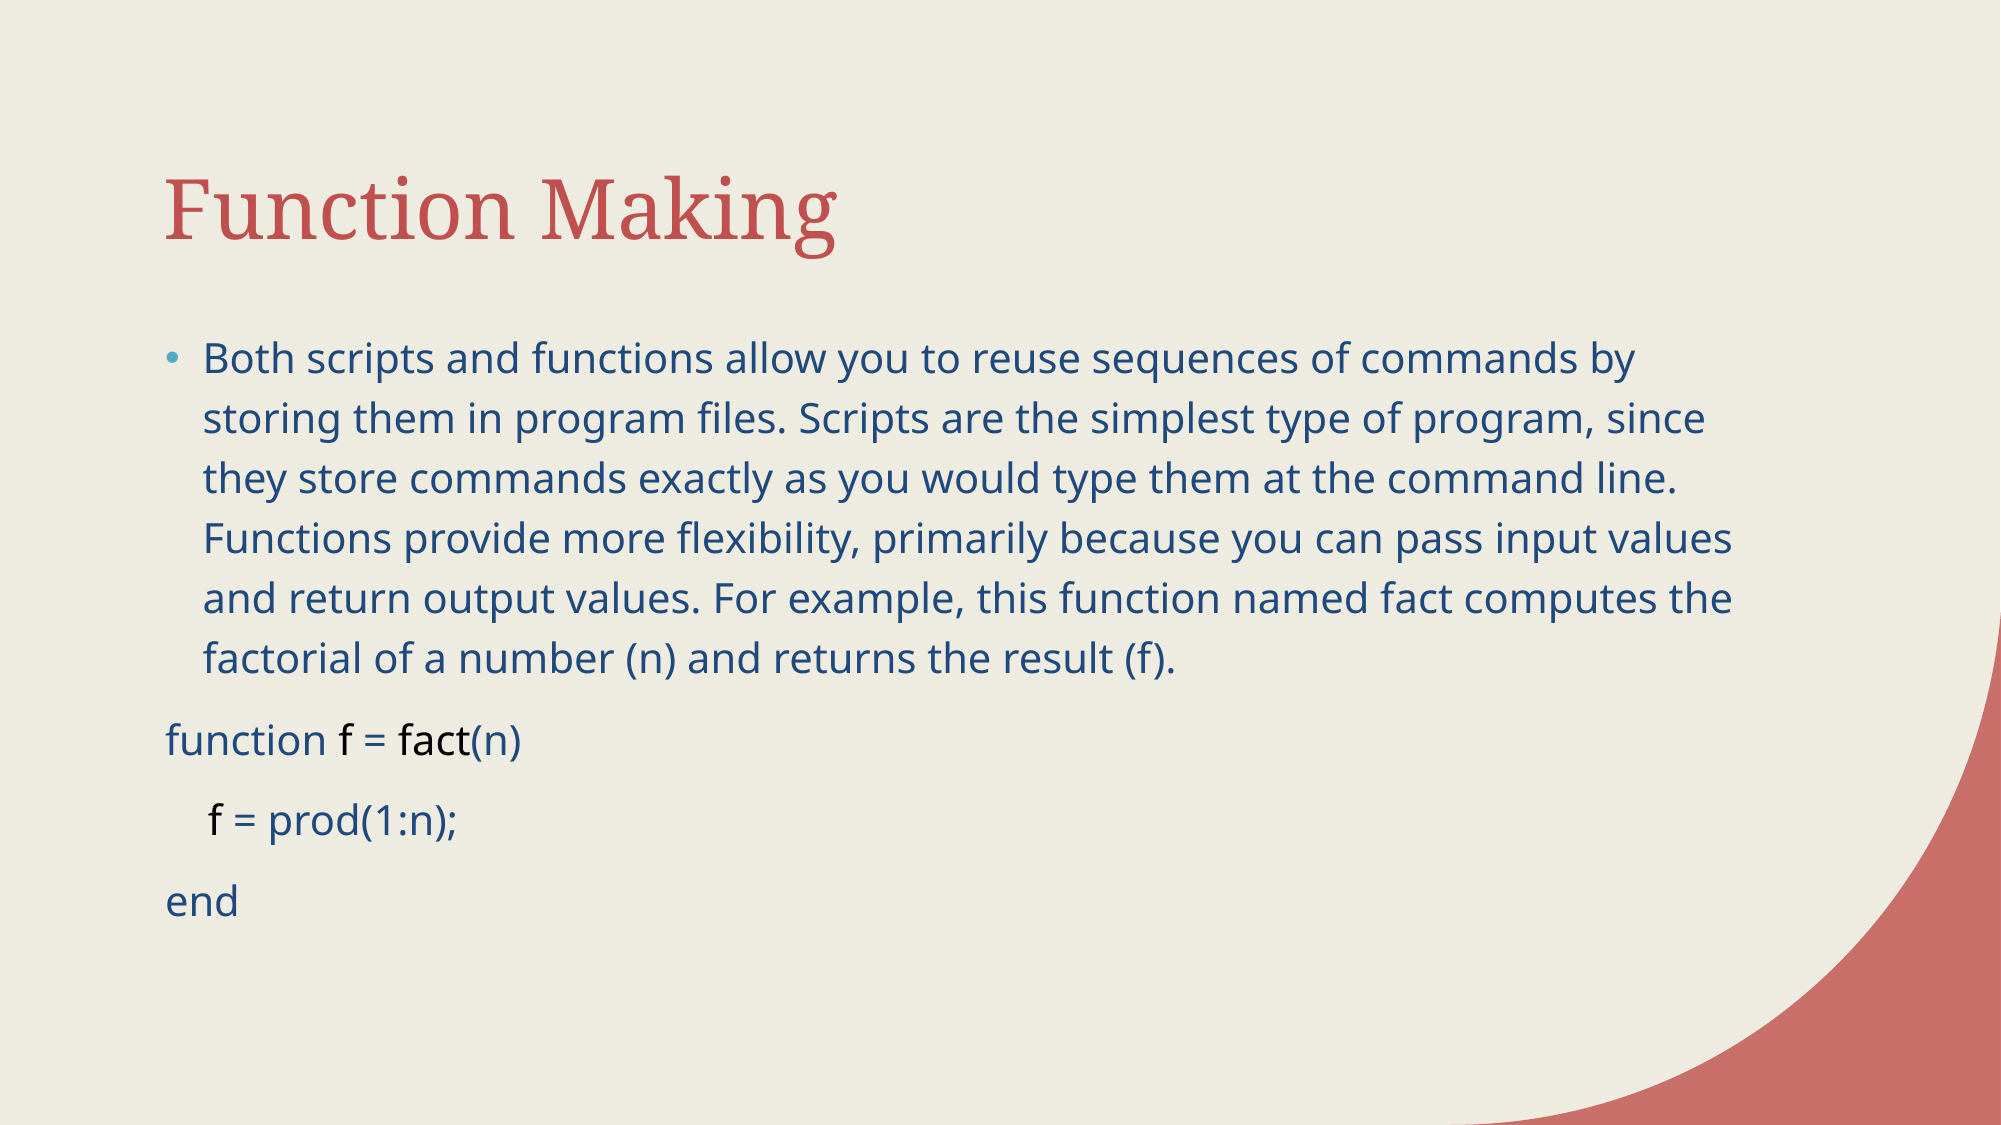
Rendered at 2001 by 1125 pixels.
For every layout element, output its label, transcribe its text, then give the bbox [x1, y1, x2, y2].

title Function Making [148, 96, 1775, 315]
list Both scripts and functions allow you to reuse sequences of commands by storing them in program files. Scripts are the simplest type of program, since they store commands exactly as you would type them at the command line. Functions provide more flexibility, primarily because you can pass input values and return output values. For example, this function named fact computes the factorial of a number (n) and returns the result (f). function f = fact(n) f = prod(1:n); end [150, 314, 1777, 992]
